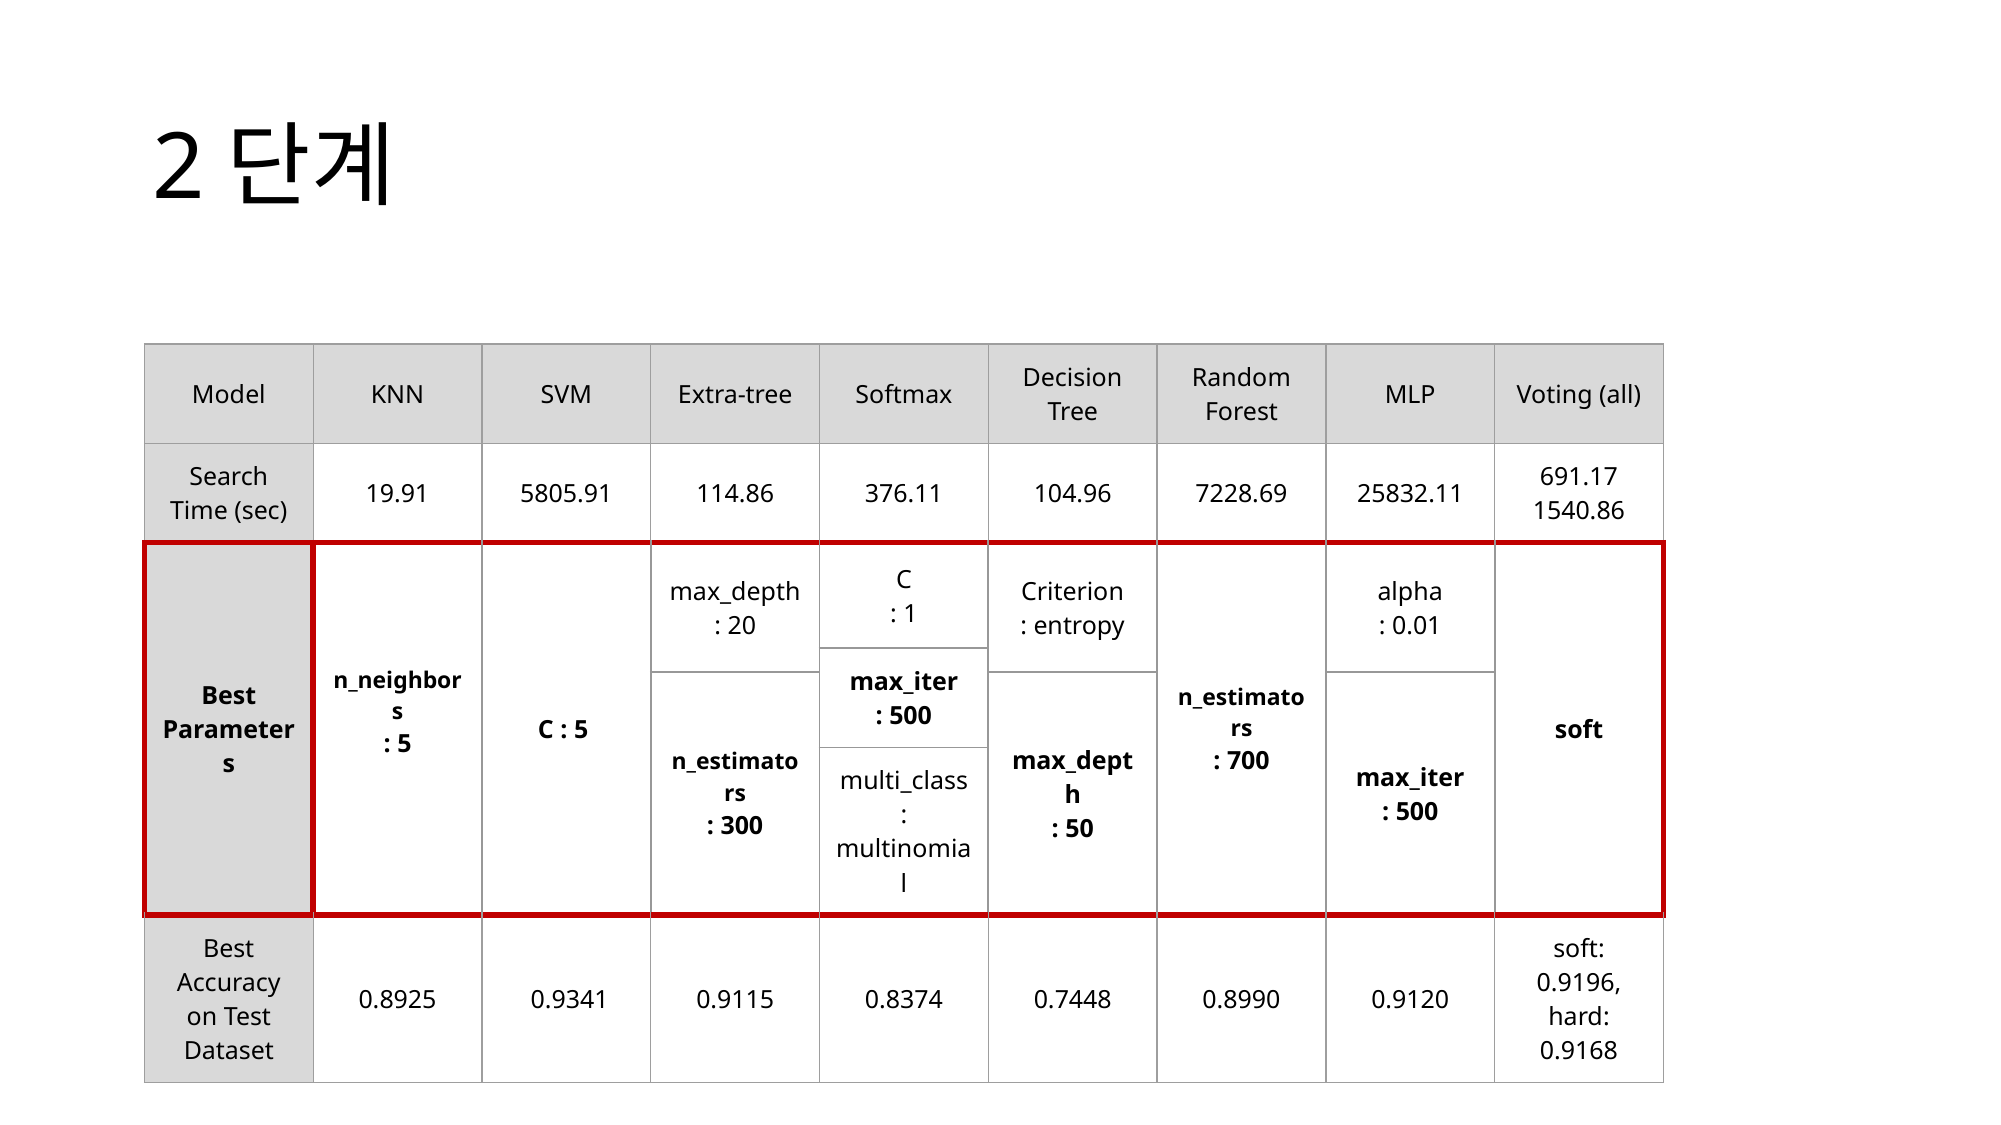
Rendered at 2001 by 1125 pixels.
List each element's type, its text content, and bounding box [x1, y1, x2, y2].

table_cell n_estimators : 700 [1158, 545, 1325, 912]
table_cell 0.8925 [314, 918, 481, 1082]
table_cell max_iter : 500 [820, 649, 987, 747]
table_cell C : 1 [820, 545, 987, 647]
table_cell Criterion : entropy [989, 545, 1156, 671]
table_cell alpha : 0.01 [1327, 545, 1494, 671]
table_cell 0.8374 [820, 918, 988, 1082]
table_header Model [145, 345, 313, 443]
table_cell 114.86 [651, 444, 819, 540]
table_cell 0.9341 [483, 918, 650, 1082]
title 2단계 [137, 59, 1863, 278]
table_cell n_neighbors : 5 [316, 545, 481, 912]
table_cell soft: 0.9196, hard: 0.9168 [1495, 918, 1663, 1082]
table_cell 25832.11 [1327, 444, 1494, 540]
table_cell max_depth : 20 [652, 545, 819, 671]
table_header Extra-tree [651, 345, 819, 443]
table_cell n_estimators : 300 [652, 673, 819, 912]
table_cell Best Accuracy on Test Dataset [145, 918, 313, 1082]
table_cell Search Time (sec) [145, 444, 313, 540]
table_cell 5805.91 [483, 444, 650, 540]
table_cell 0.9115 [651, 918, 819, 1082]
table_cell max_depth : 50 [989, 673, 1156, 912]
table_cell 376.11 [820, 444, 988, 540]
table_cell C : 5 [483, 545, 650, 912]
table_cell Best Parameters [147, 545, 310, 912]
table_header Voting (all) [1495, 345, 1663, 443]
table_cell multi_class : multinomial [820, 748, 987, 912]
table_cell 104.96 [989, 444, 1156, 540]
table_cell 0.9120 [1327, 918, 1494, 1082]
table_header KNN [314, 345, 481, 443]
table_header Softmax [820, 345, 988, 443]
table_cell 0.7448 [989, 918, 1156, 1082]
table_header Decision Tree [989, 345, 1156, 443]
table_cell soft [1496, 545, 1661, 912]
table_cell 19.91 [314, 444, 481, 540]
table_cell 0.8990 [1158, 918, 1325, 1082]
table_cell 7228.69 [1158, 444, 1325, 540]
table_cell 691.17 1540.86 [1495, 444, 1663, 540]
table_header SVM [483, 345, 650, 443]
table_header MLP [1327, 345, 1494, 443]
table_header Random Forest [1158, 345, 1325, 443]
table_cell max_iter : 500 [1327, 673, 1494, 912]
